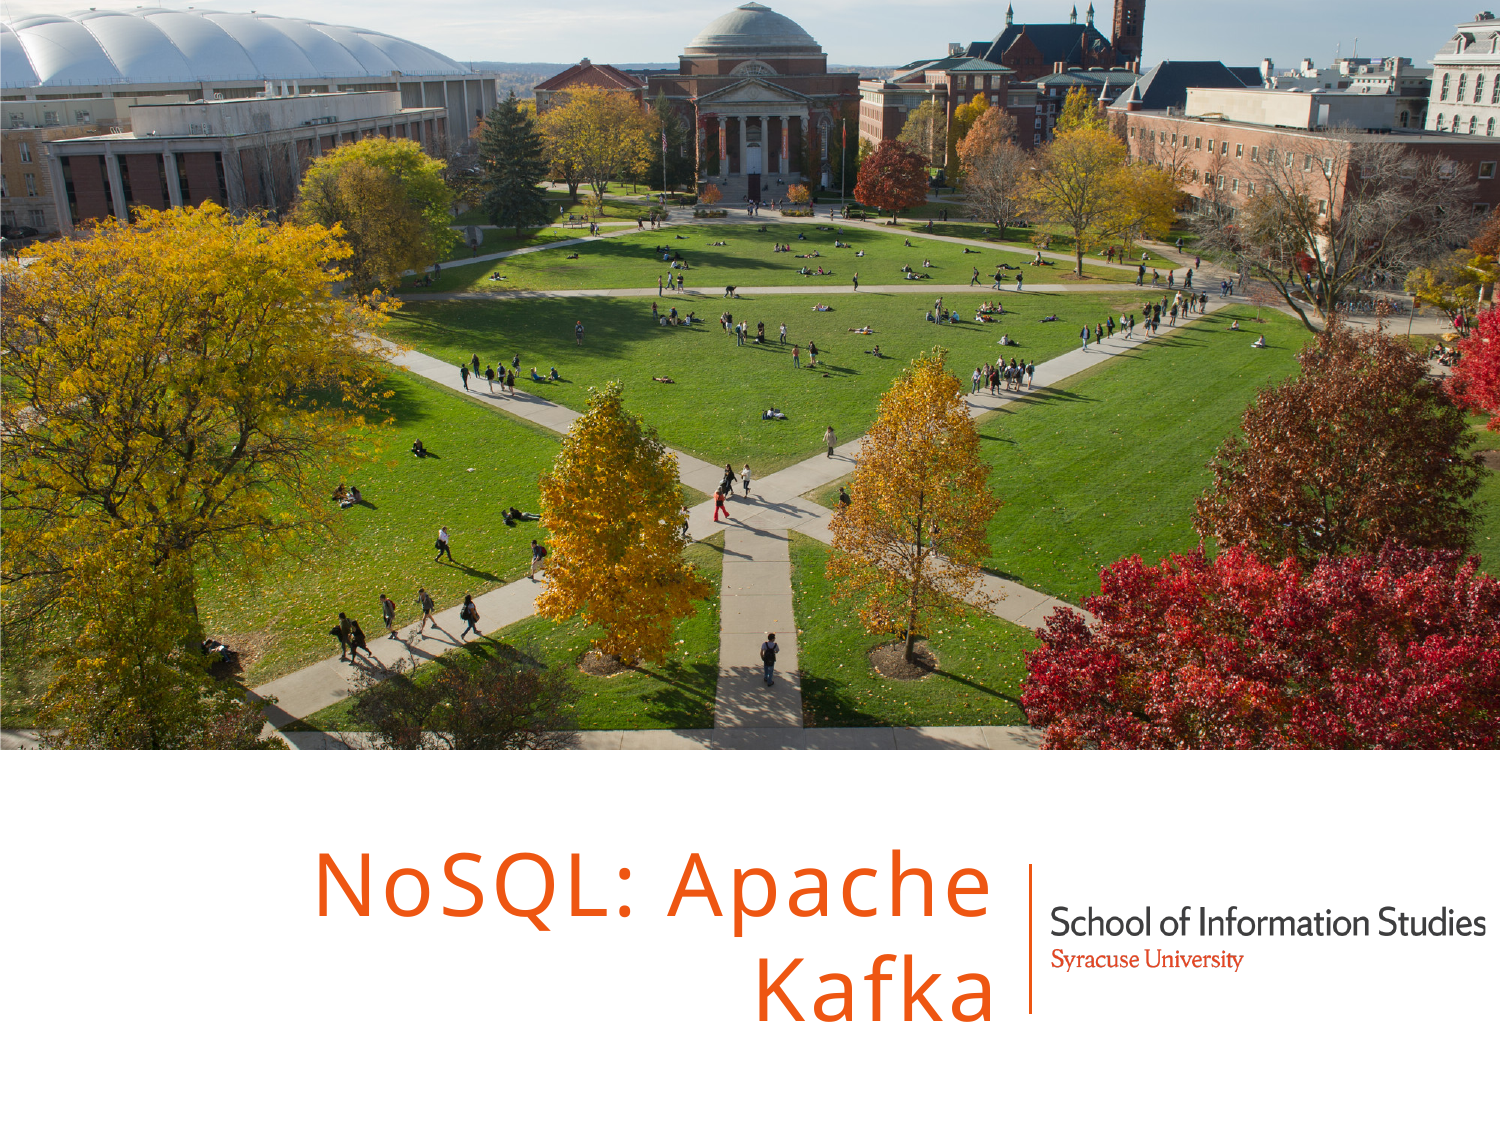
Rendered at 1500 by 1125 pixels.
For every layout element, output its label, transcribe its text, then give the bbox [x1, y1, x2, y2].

picture [0, 0, 1500, 751]
title NoSQL: Apache Kafka [56, 813, 1013, 1054]
